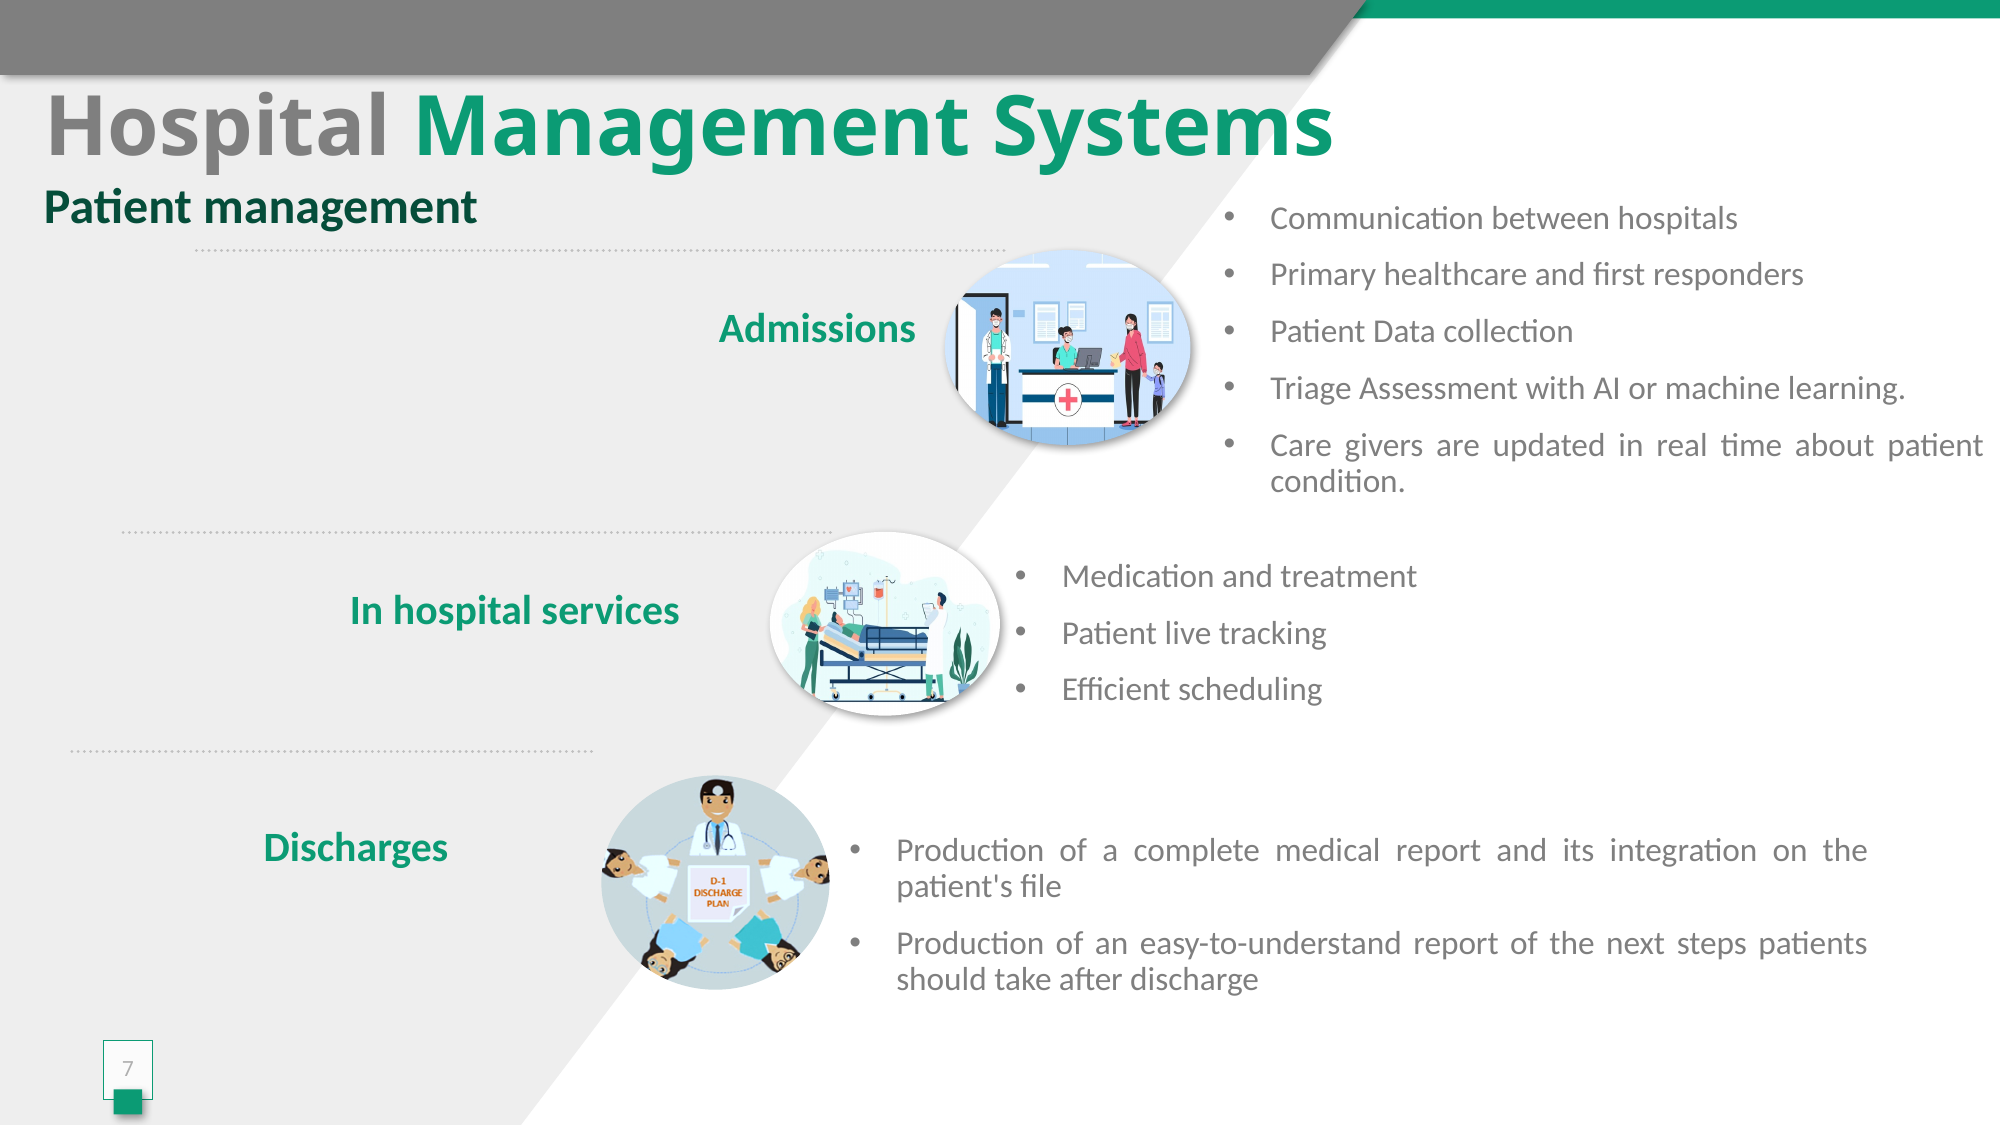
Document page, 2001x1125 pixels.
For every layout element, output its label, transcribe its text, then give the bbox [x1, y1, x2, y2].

list In hospital services [123, 575, 695, 646]
slide_number 7 [103, 1040, 153, 1100]
picture [601, 775, 830, 990]
title Hospital Management Systems [29, 65, 1802, 165]
list Communication between hospitals Primary healthcare and first responders Patient Data collection Triage Assessment with AI or machine learning. Care givers are updated in real time about patient condition. [1208, 305, 2000, 456]
text_box Patient management [29, 165, 1802, 241]
list Admissions [271, 293, 932, 364]
text_box [113, 1089, 143, 1115]
picture [944, 250, 1191, 445]
picture [769, 531, 1000, 716]
text_box Discharges [0, 812, 464, 883]
text_box Production of a complete medical report and its integration on the patient's file Production of an easy-to-understand report of the next steps patients should take after discharge [834, 807, 1885, 958]
list Medication and treatment Patient live tracking Efficient scheduling [999, 562, 1857, 719]
